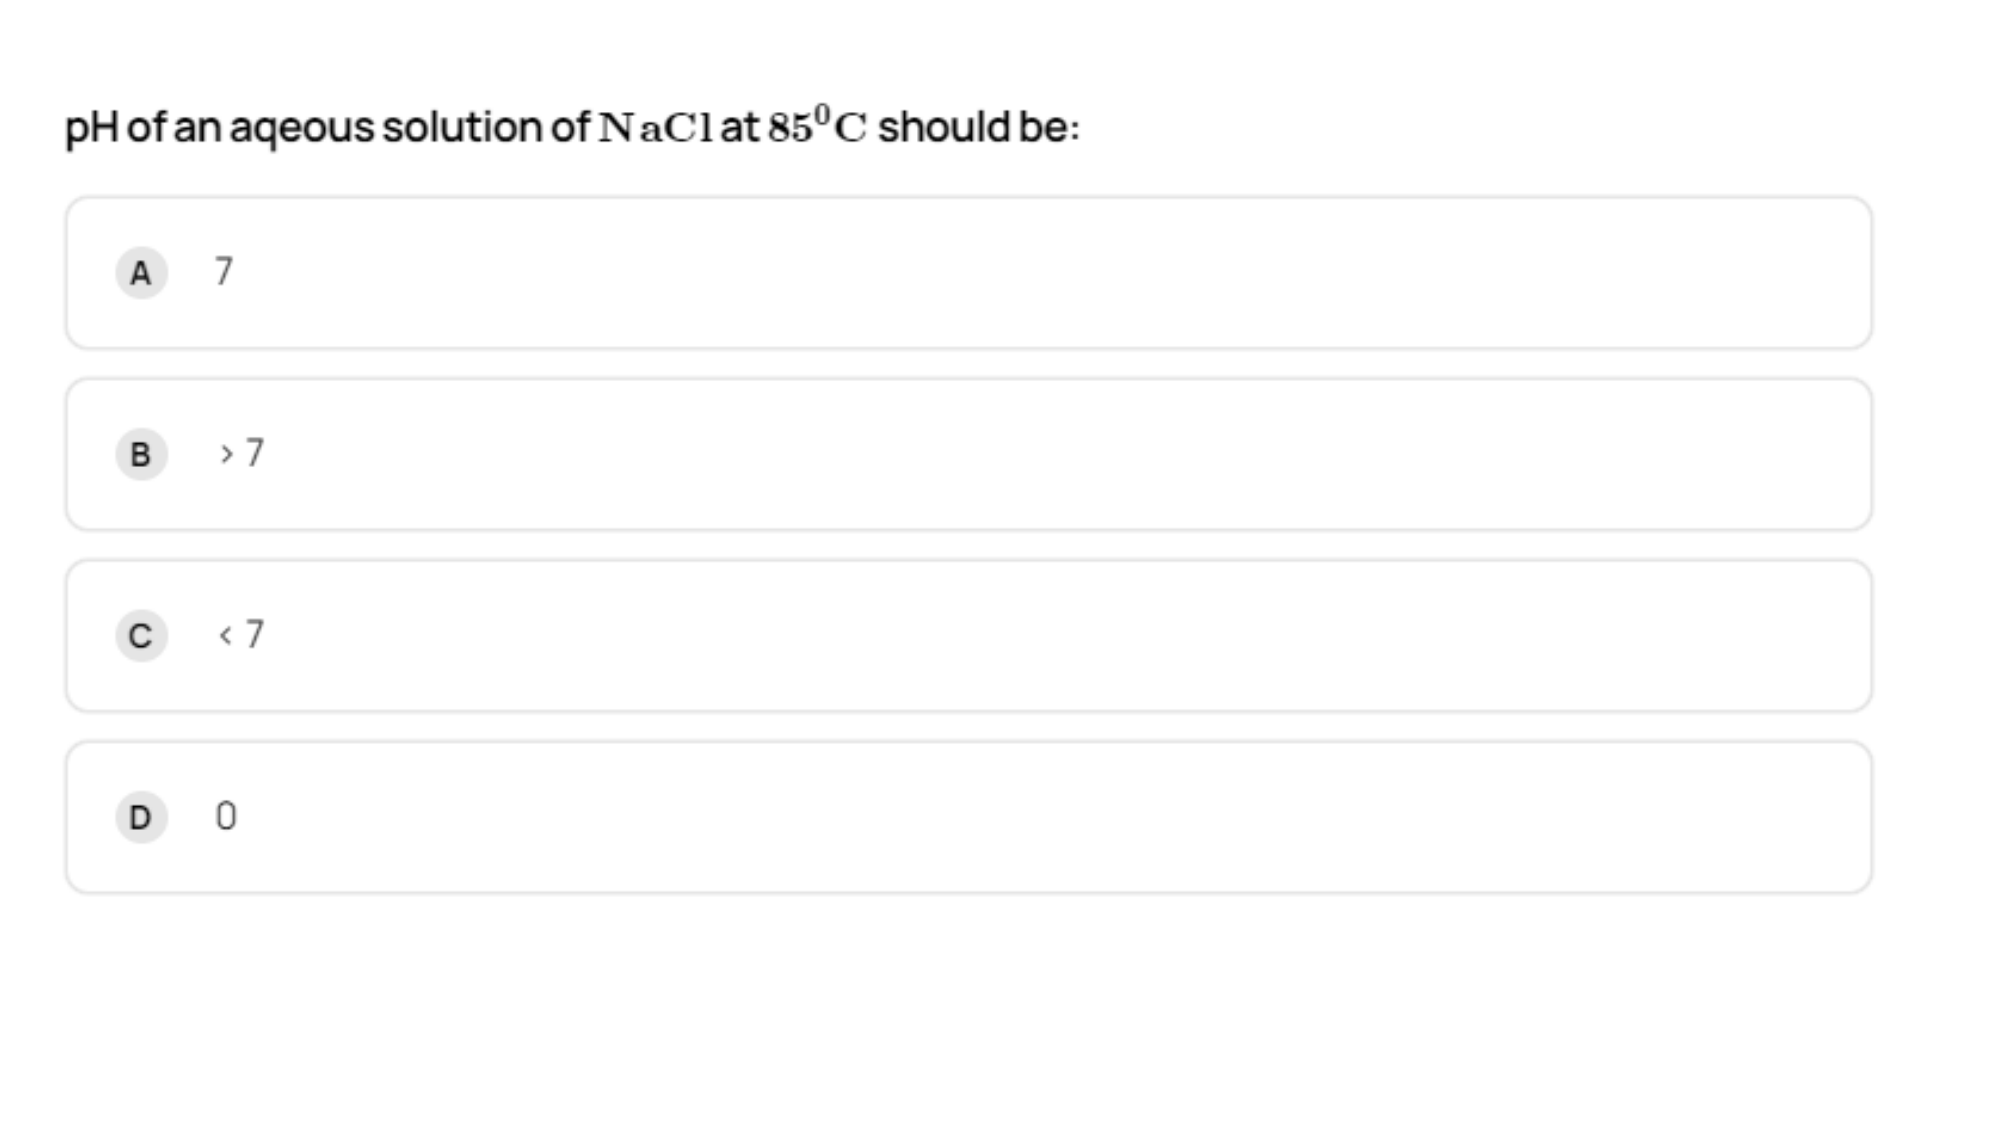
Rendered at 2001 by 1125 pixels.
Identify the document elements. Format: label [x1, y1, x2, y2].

picture [34, 88, 1921, 997]
